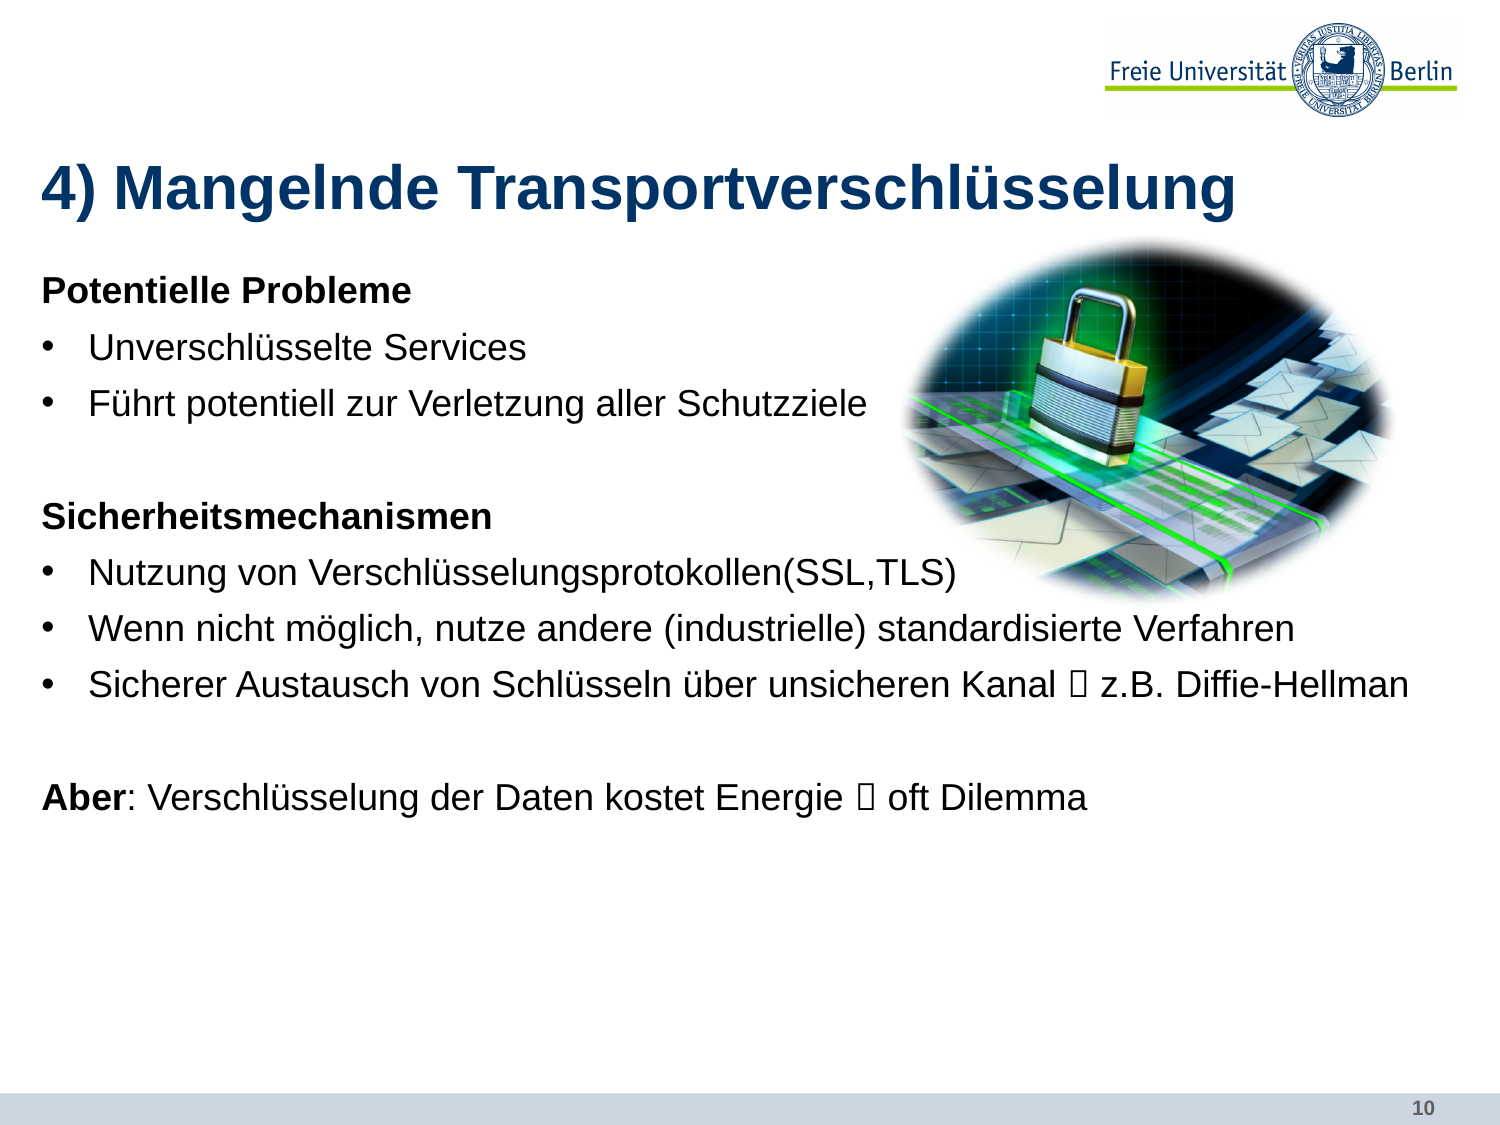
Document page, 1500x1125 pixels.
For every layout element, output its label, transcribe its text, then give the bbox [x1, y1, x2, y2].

picture [1105, 23, 1457, 117]
picture [895, 231, 1400, 610]
list Potentielle Probleme Unverschlüsselte Services Führt potentiell zur Verletzung aller Schutzziele Sicherheitsmechanismen Nutzung von Verschlüsselungsprotokollen(SSL,TLS) Wenn nicht möglich, nutze andere (industrielle) standardisierte Verfahren Sicherer Austausch von Schlüsseln über unsicheren Kanal  z.B. Diffie-Hellman Aber: Verschlüsselung der Daten kostet Energie  oft Dilemma [41, 265, 1459, 1064]
title 4) Mangelnde Transportverschlüsselung [41, 155, 1459, 226]
